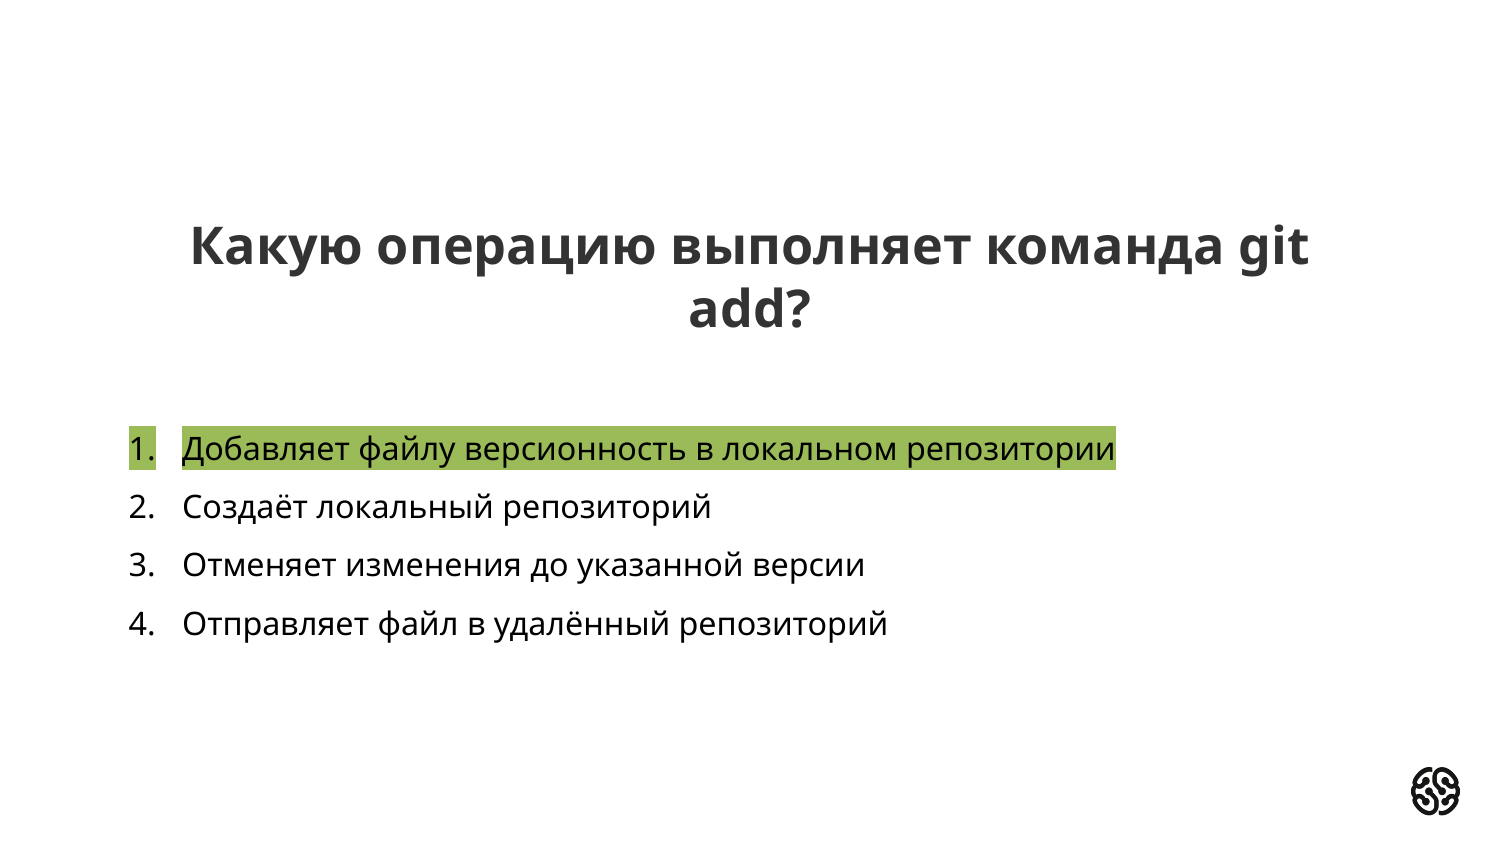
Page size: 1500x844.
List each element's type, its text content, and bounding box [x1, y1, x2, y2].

picture [1411, 767, 1460, 816]
text_box Добавляет файлу версионность в локальном репозитории Создаёт локальный репозиторий Отменяет изменения до указанной версии Отправляет файл в удалённый репозиторий [107, 409, 1437, 642]
title Какую операцию выполняет команда git add? [153, 171, 1347, 380]
